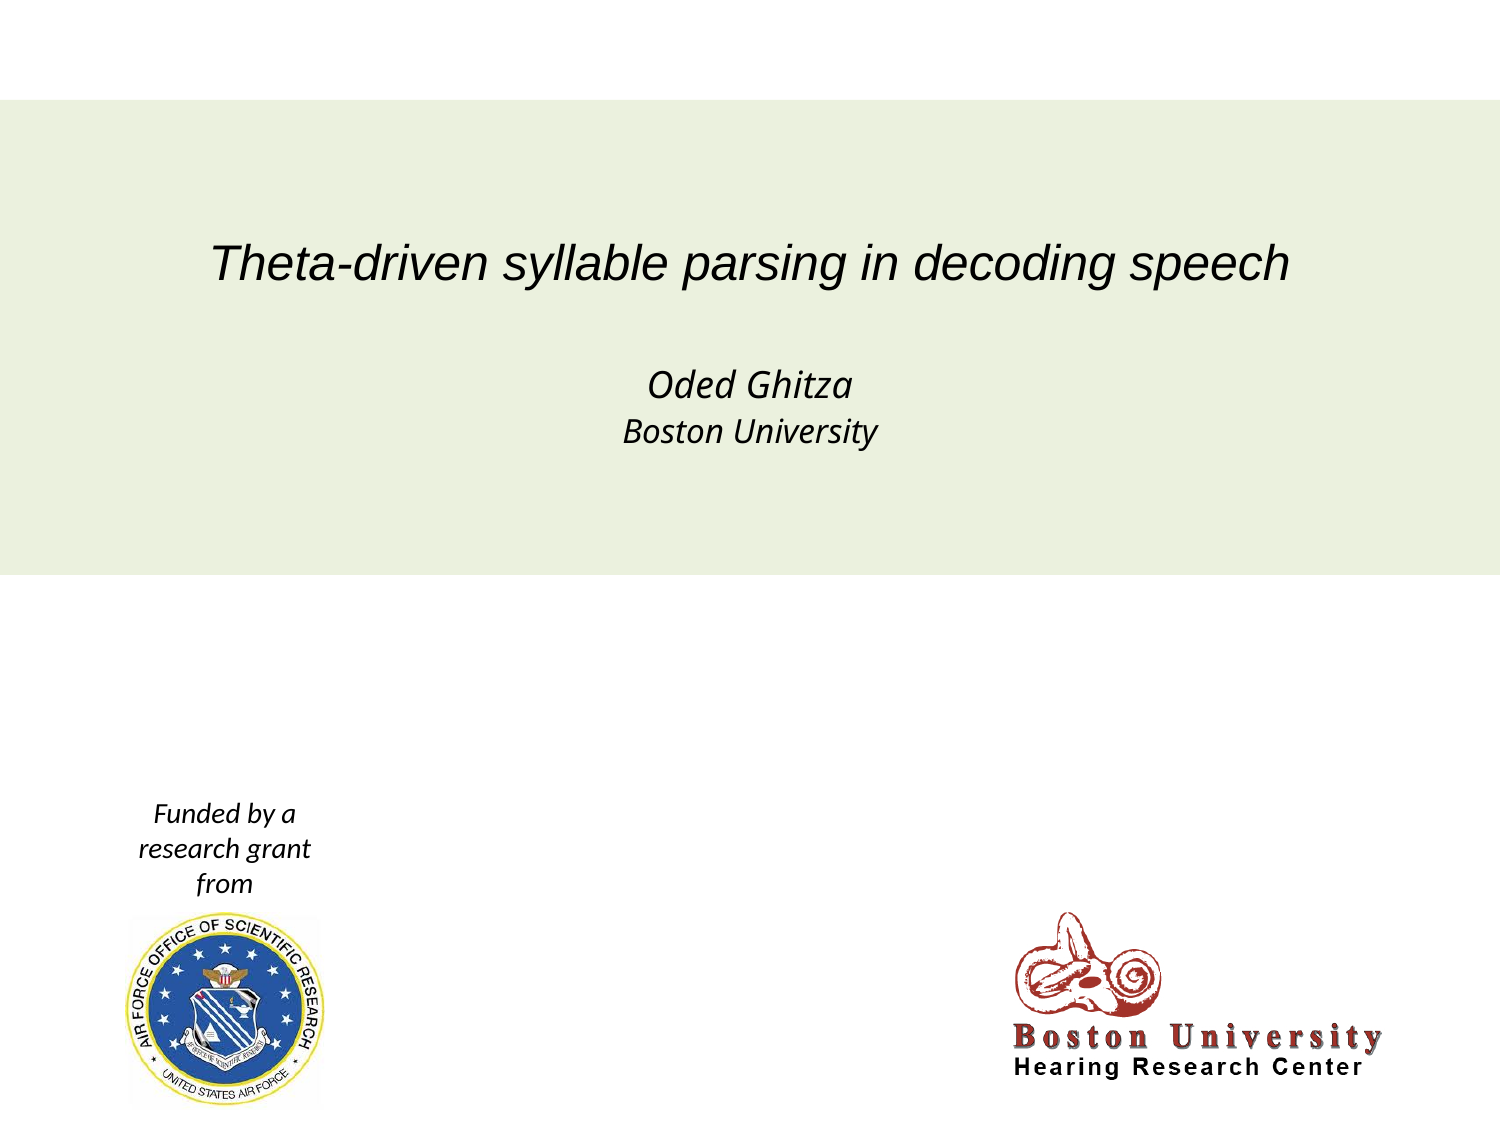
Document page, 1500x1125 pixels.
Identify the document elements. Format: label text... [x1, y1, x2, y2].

text_box Funded by a research grant from [112, 787, 338, 908]
title Theta-driven syllable parsing in decoding speech Oded Ghitza Boston University [0, 99, 1500, 576]
picture [1012, 912, 1388, 1084]
picture [124, 912, 326, 1111]
